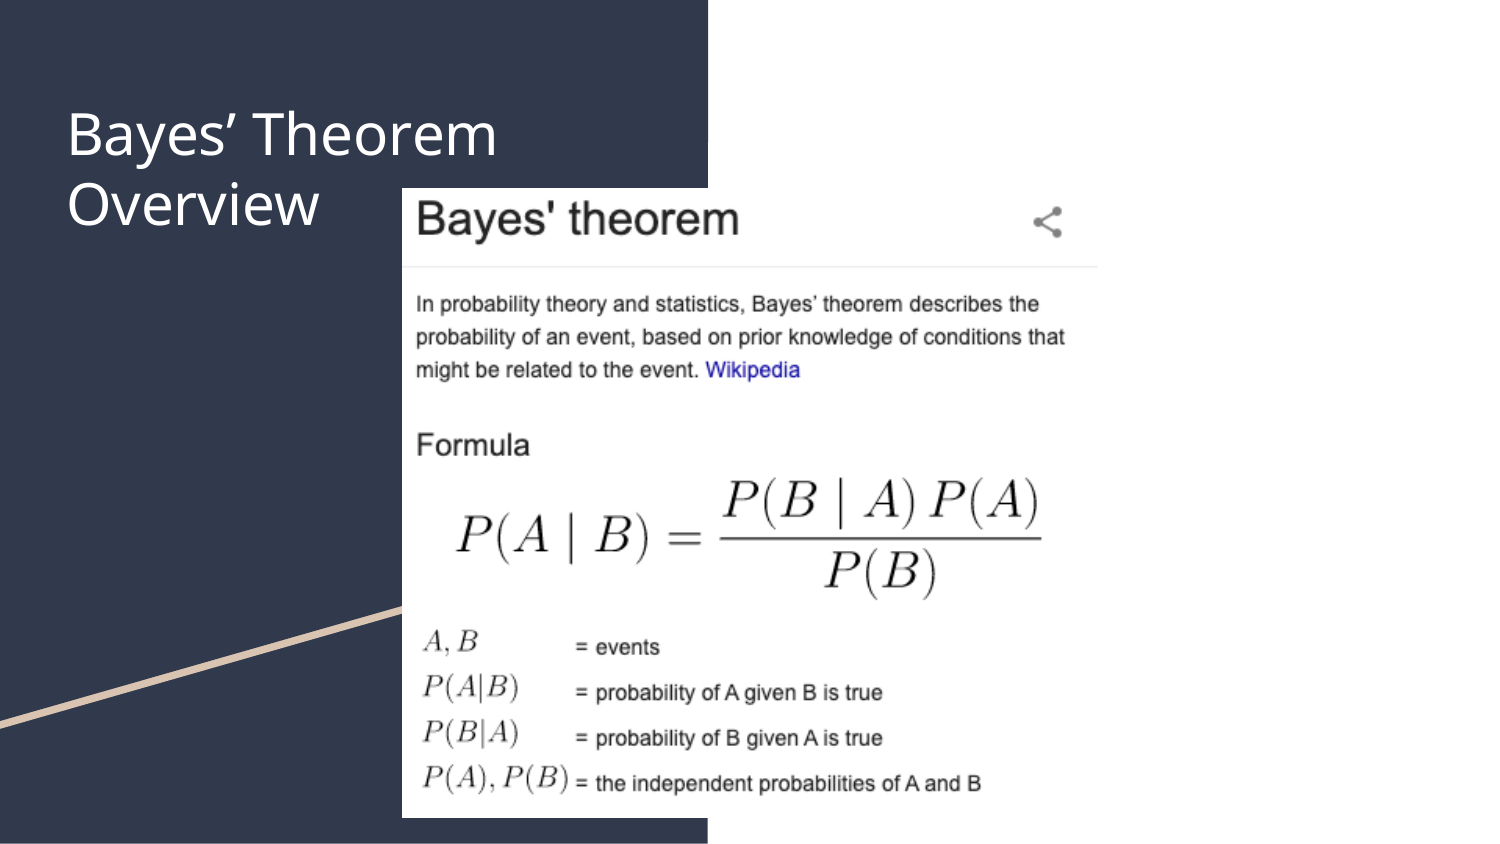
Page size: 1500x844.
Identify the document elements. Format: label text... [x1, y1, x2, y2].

picture [402, 188, 1098, 818]
title Bayes’ Theorem Overview [51, 82, 660, 494]
